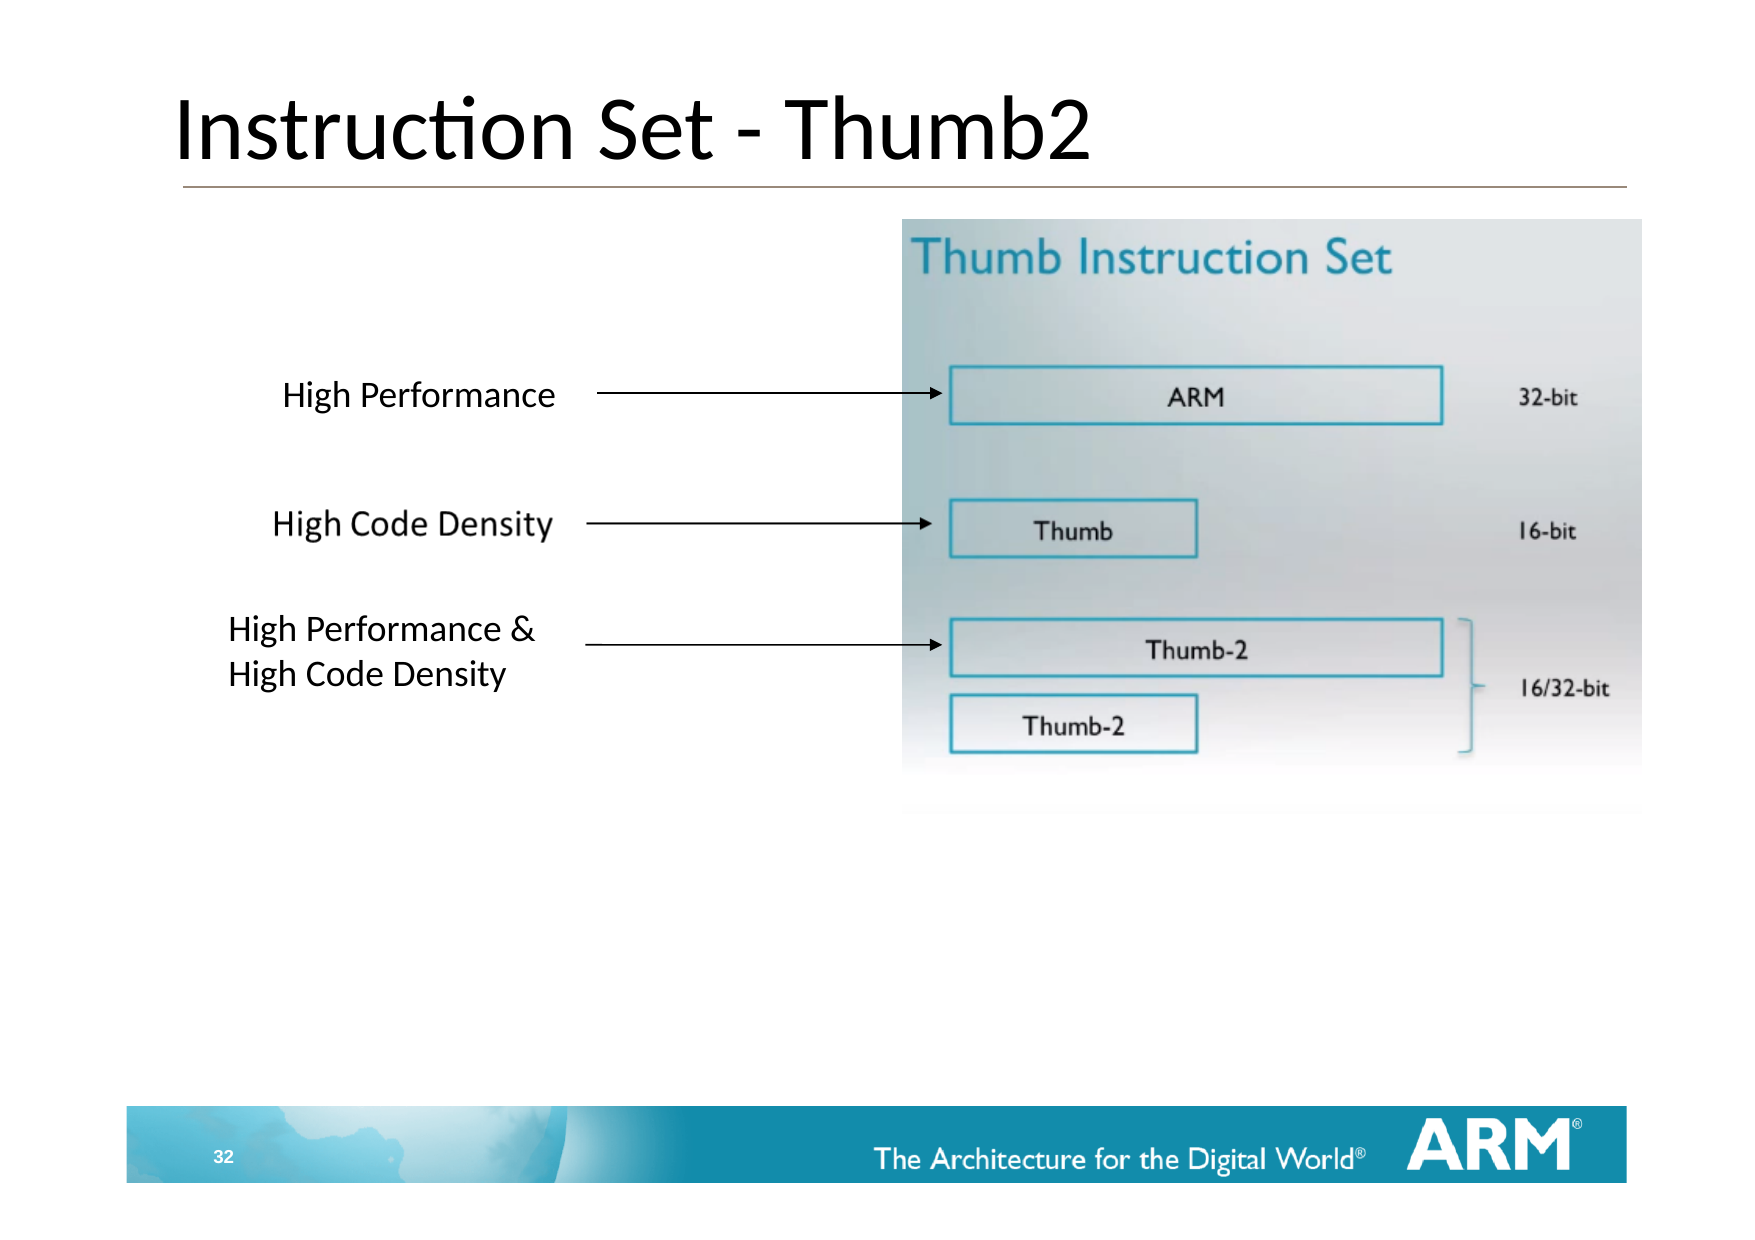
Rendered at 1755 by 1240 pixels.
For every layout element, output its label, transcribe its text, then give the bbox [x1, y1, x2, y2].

title Instruction Set - Thumb2 [173, 80, 1581, 172]
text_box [213, 596, 943, 704]
slide_number 32 [198, 1144, 249, 1176]
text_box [267, 362, 943, 424]
picture [126, 1106, 1627, 1183]
picture [248, 219, 1642, 814]
